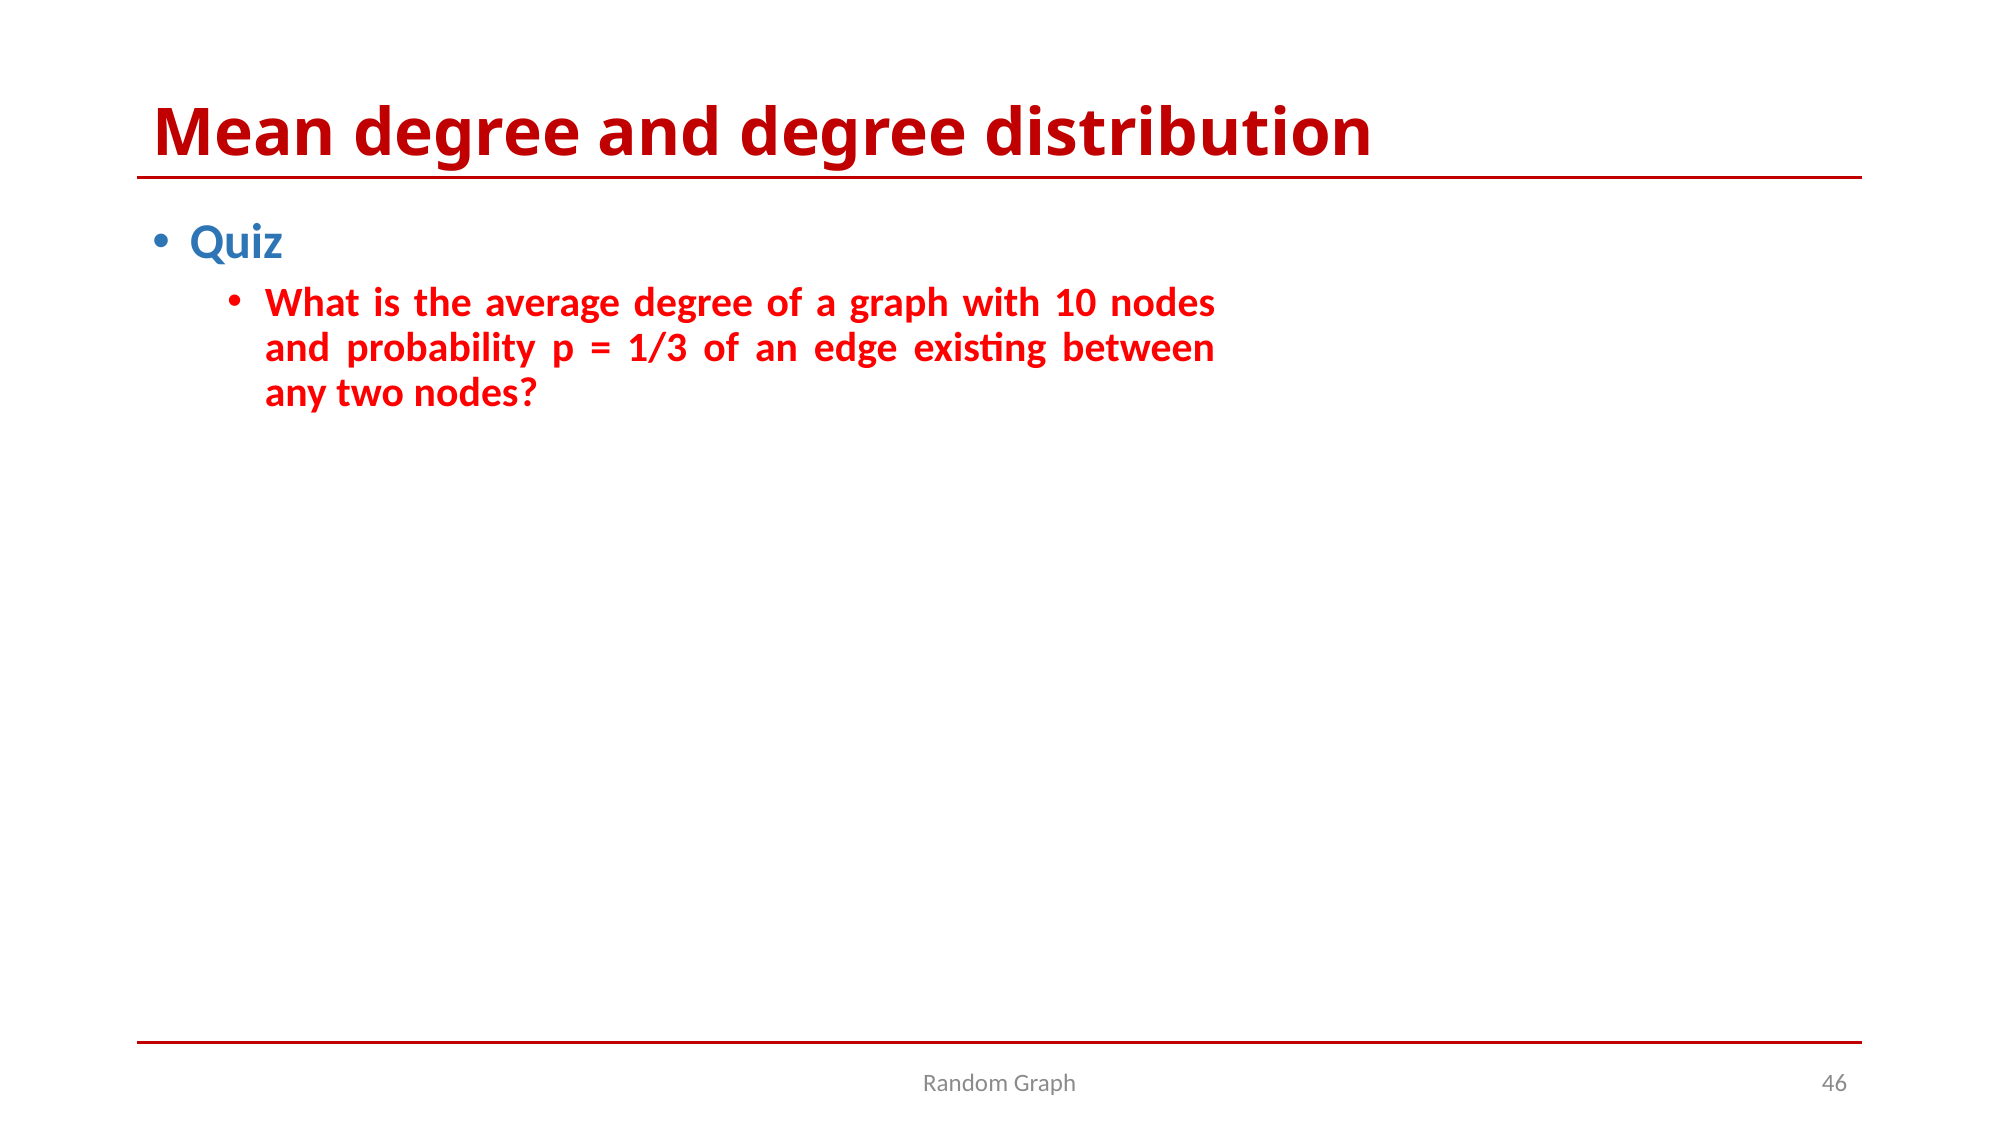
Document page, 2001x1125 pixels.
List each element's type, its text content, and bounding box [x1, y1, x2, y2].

slide_number 46 [1412, 1051, 1863, 1111]
footer Random Graph [662, 1051, 1338, 1111]
list Quiz What is the average degree of a graph with 10 nodes and probability p = 1/3 of an edge existing between any two nodes? [137, 208, 1232, 1014]
title Mean degree and degree distribution [137, 90, 1863, 178]
